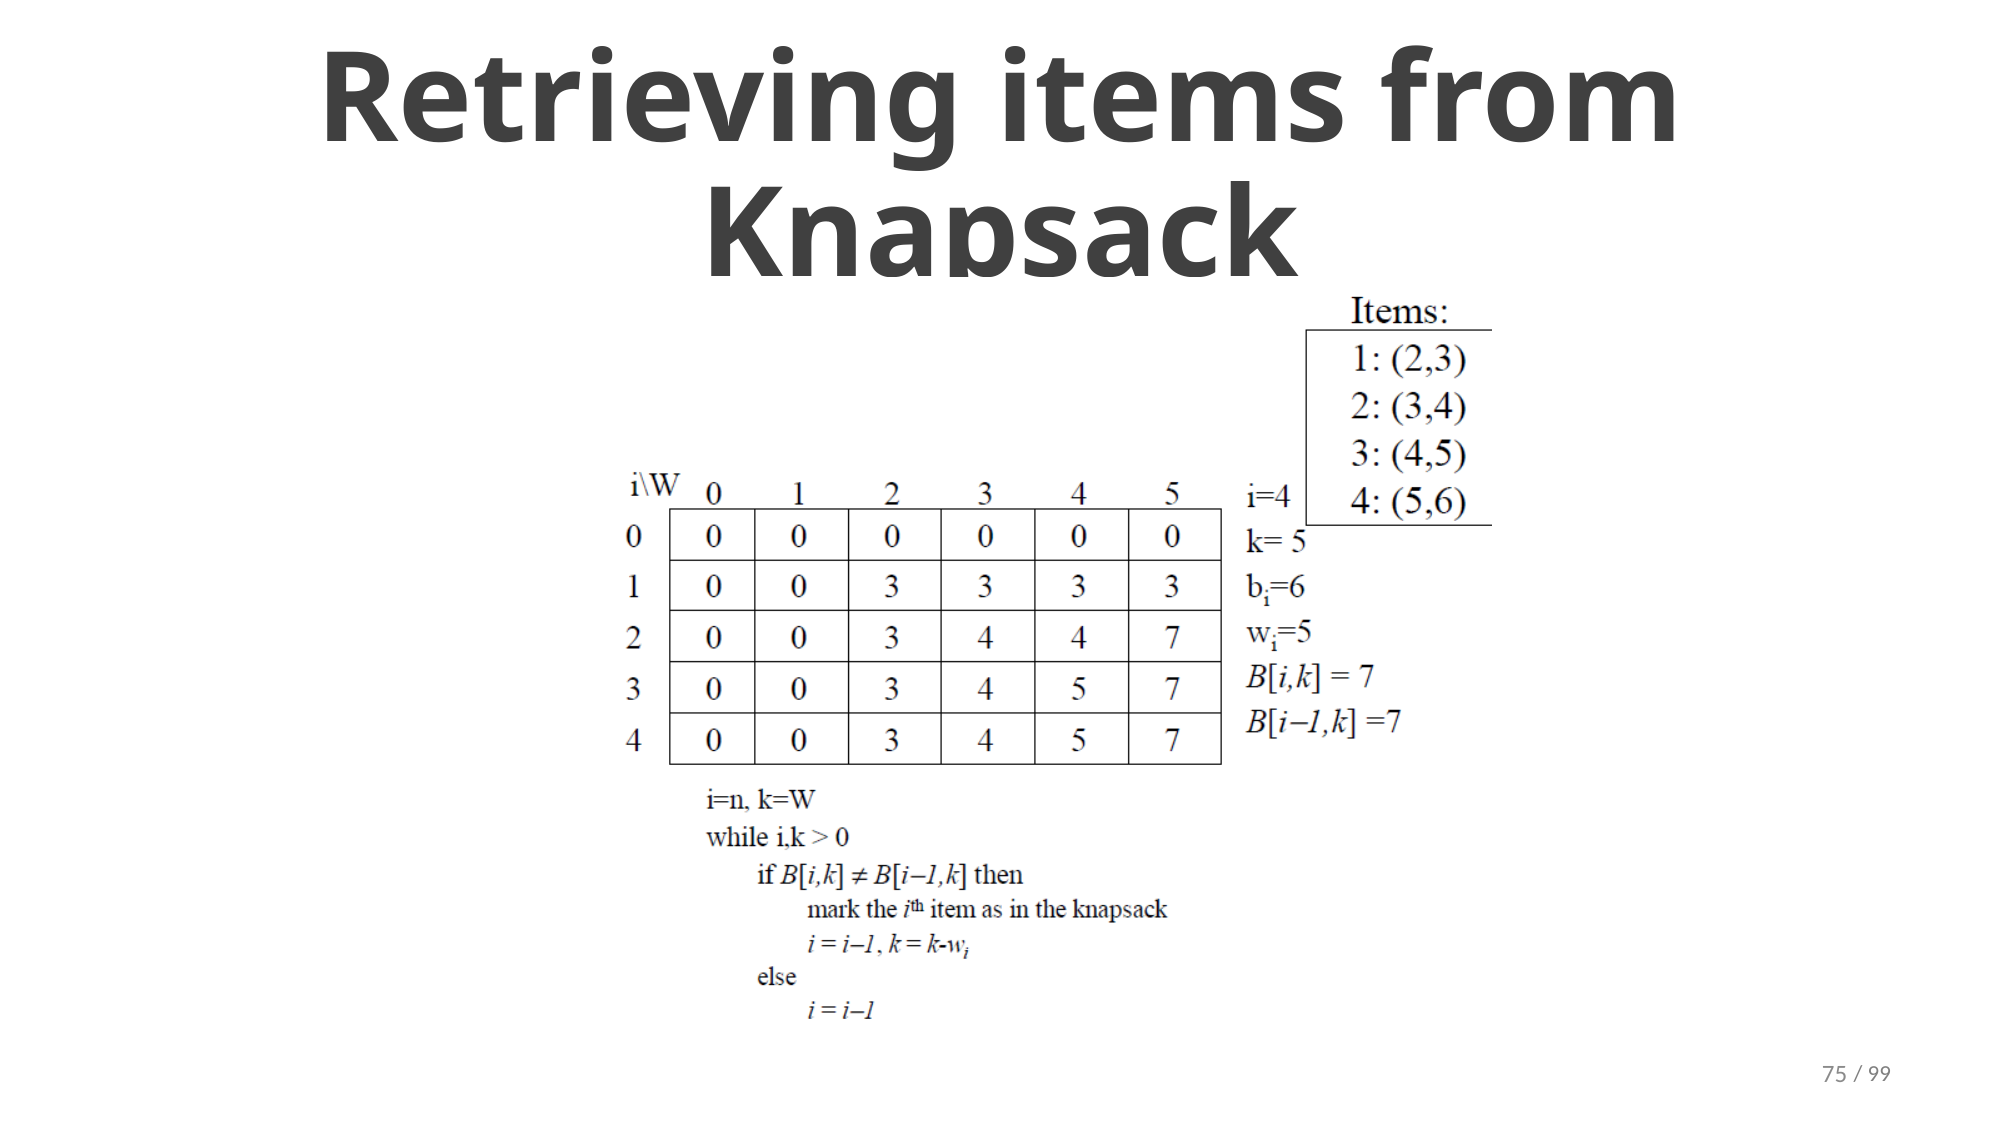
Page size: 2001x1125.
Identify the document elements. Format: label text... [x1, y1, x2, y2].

picture [508, 277, 1492, 1024]
title Retrieving items from Knapsack [131, 54, 1869, 284]
slide_number 75 [1412, 1042, 1863, 1103]
